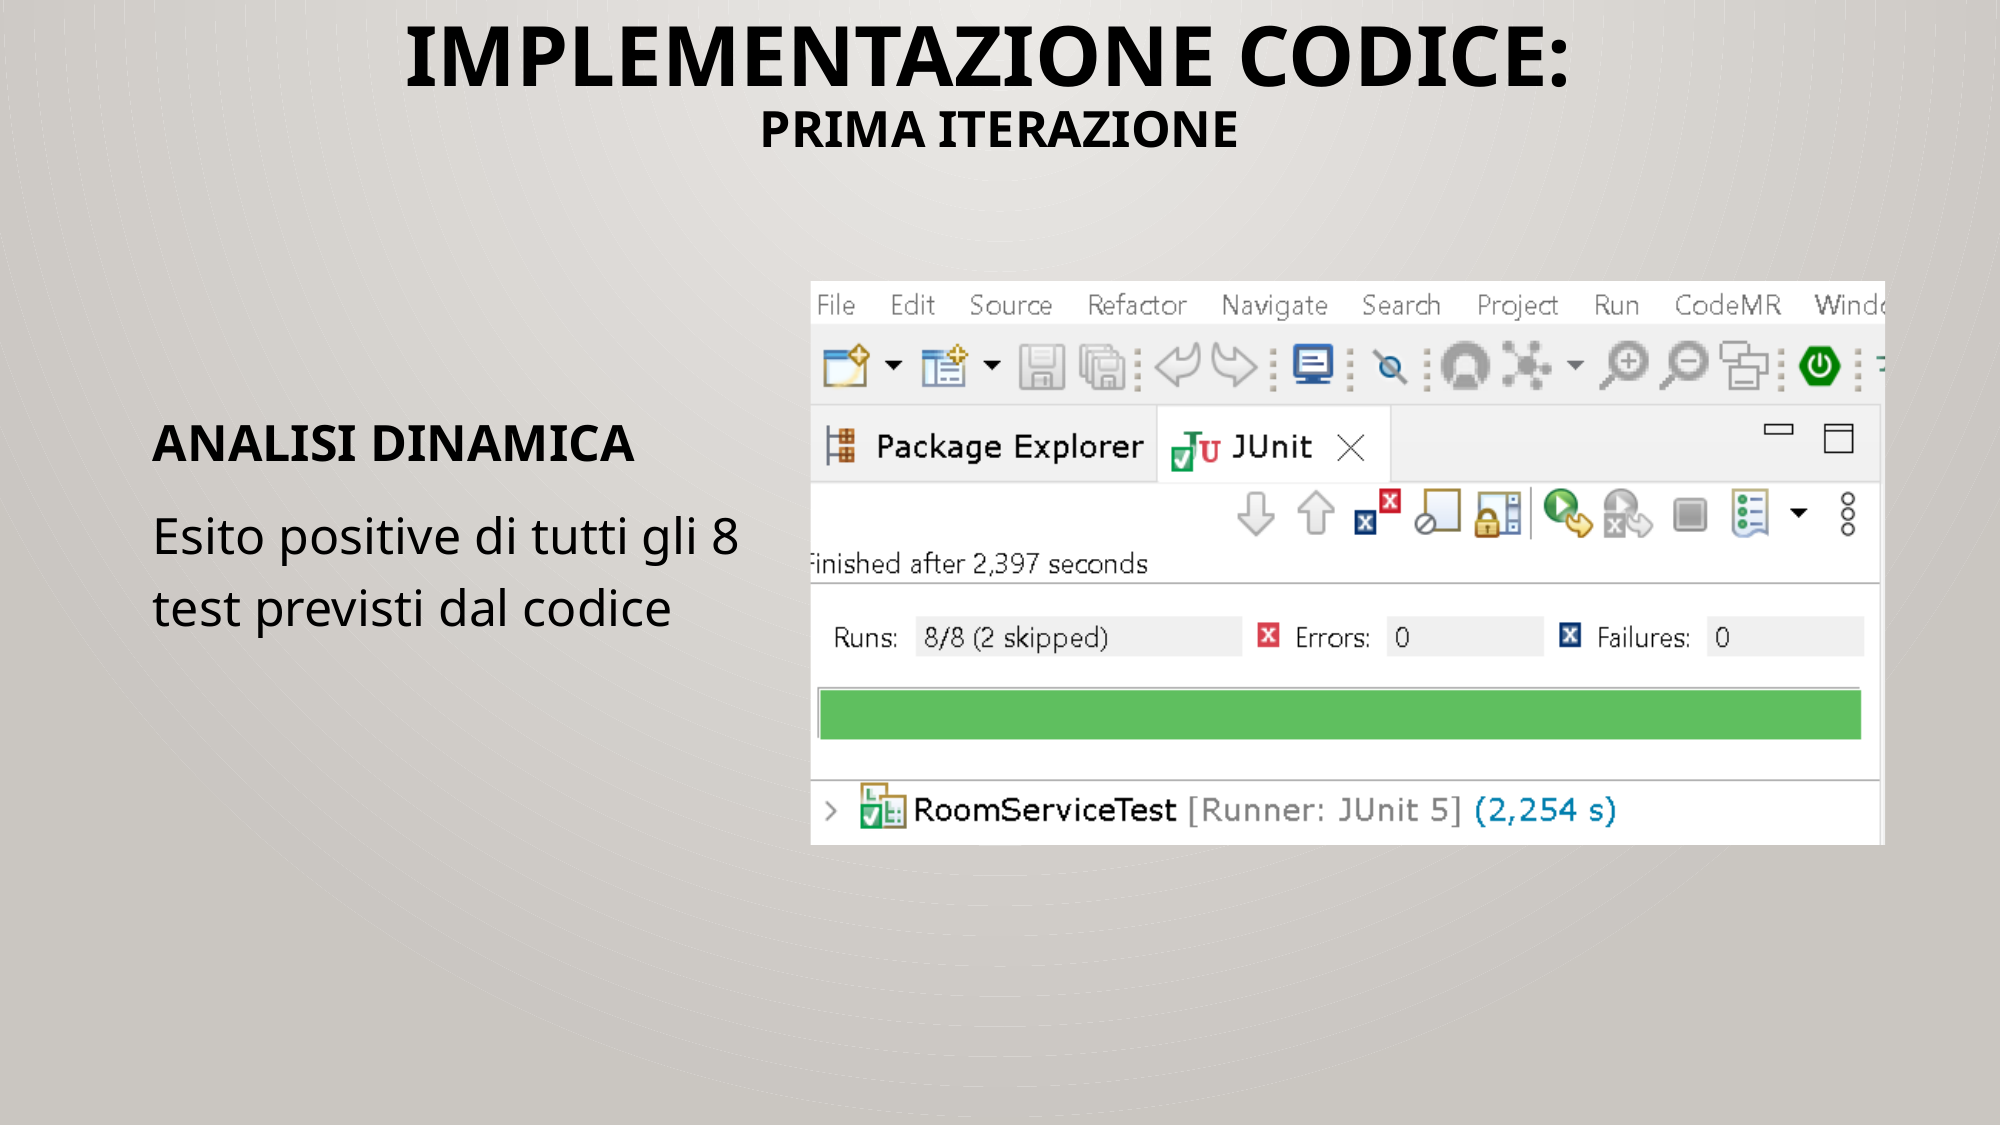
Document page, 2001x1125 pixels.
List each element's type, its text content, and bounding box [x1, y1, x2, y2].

title Implementazione codice: PRIMA ITERAZIONE [0, 0, 2000, 174]
list ANALISI DINAMICA Esito positive di tutti gli 8 test previsti dal codice [137, 392, 765, 676]
picture [810, 281, 1886, 846]
